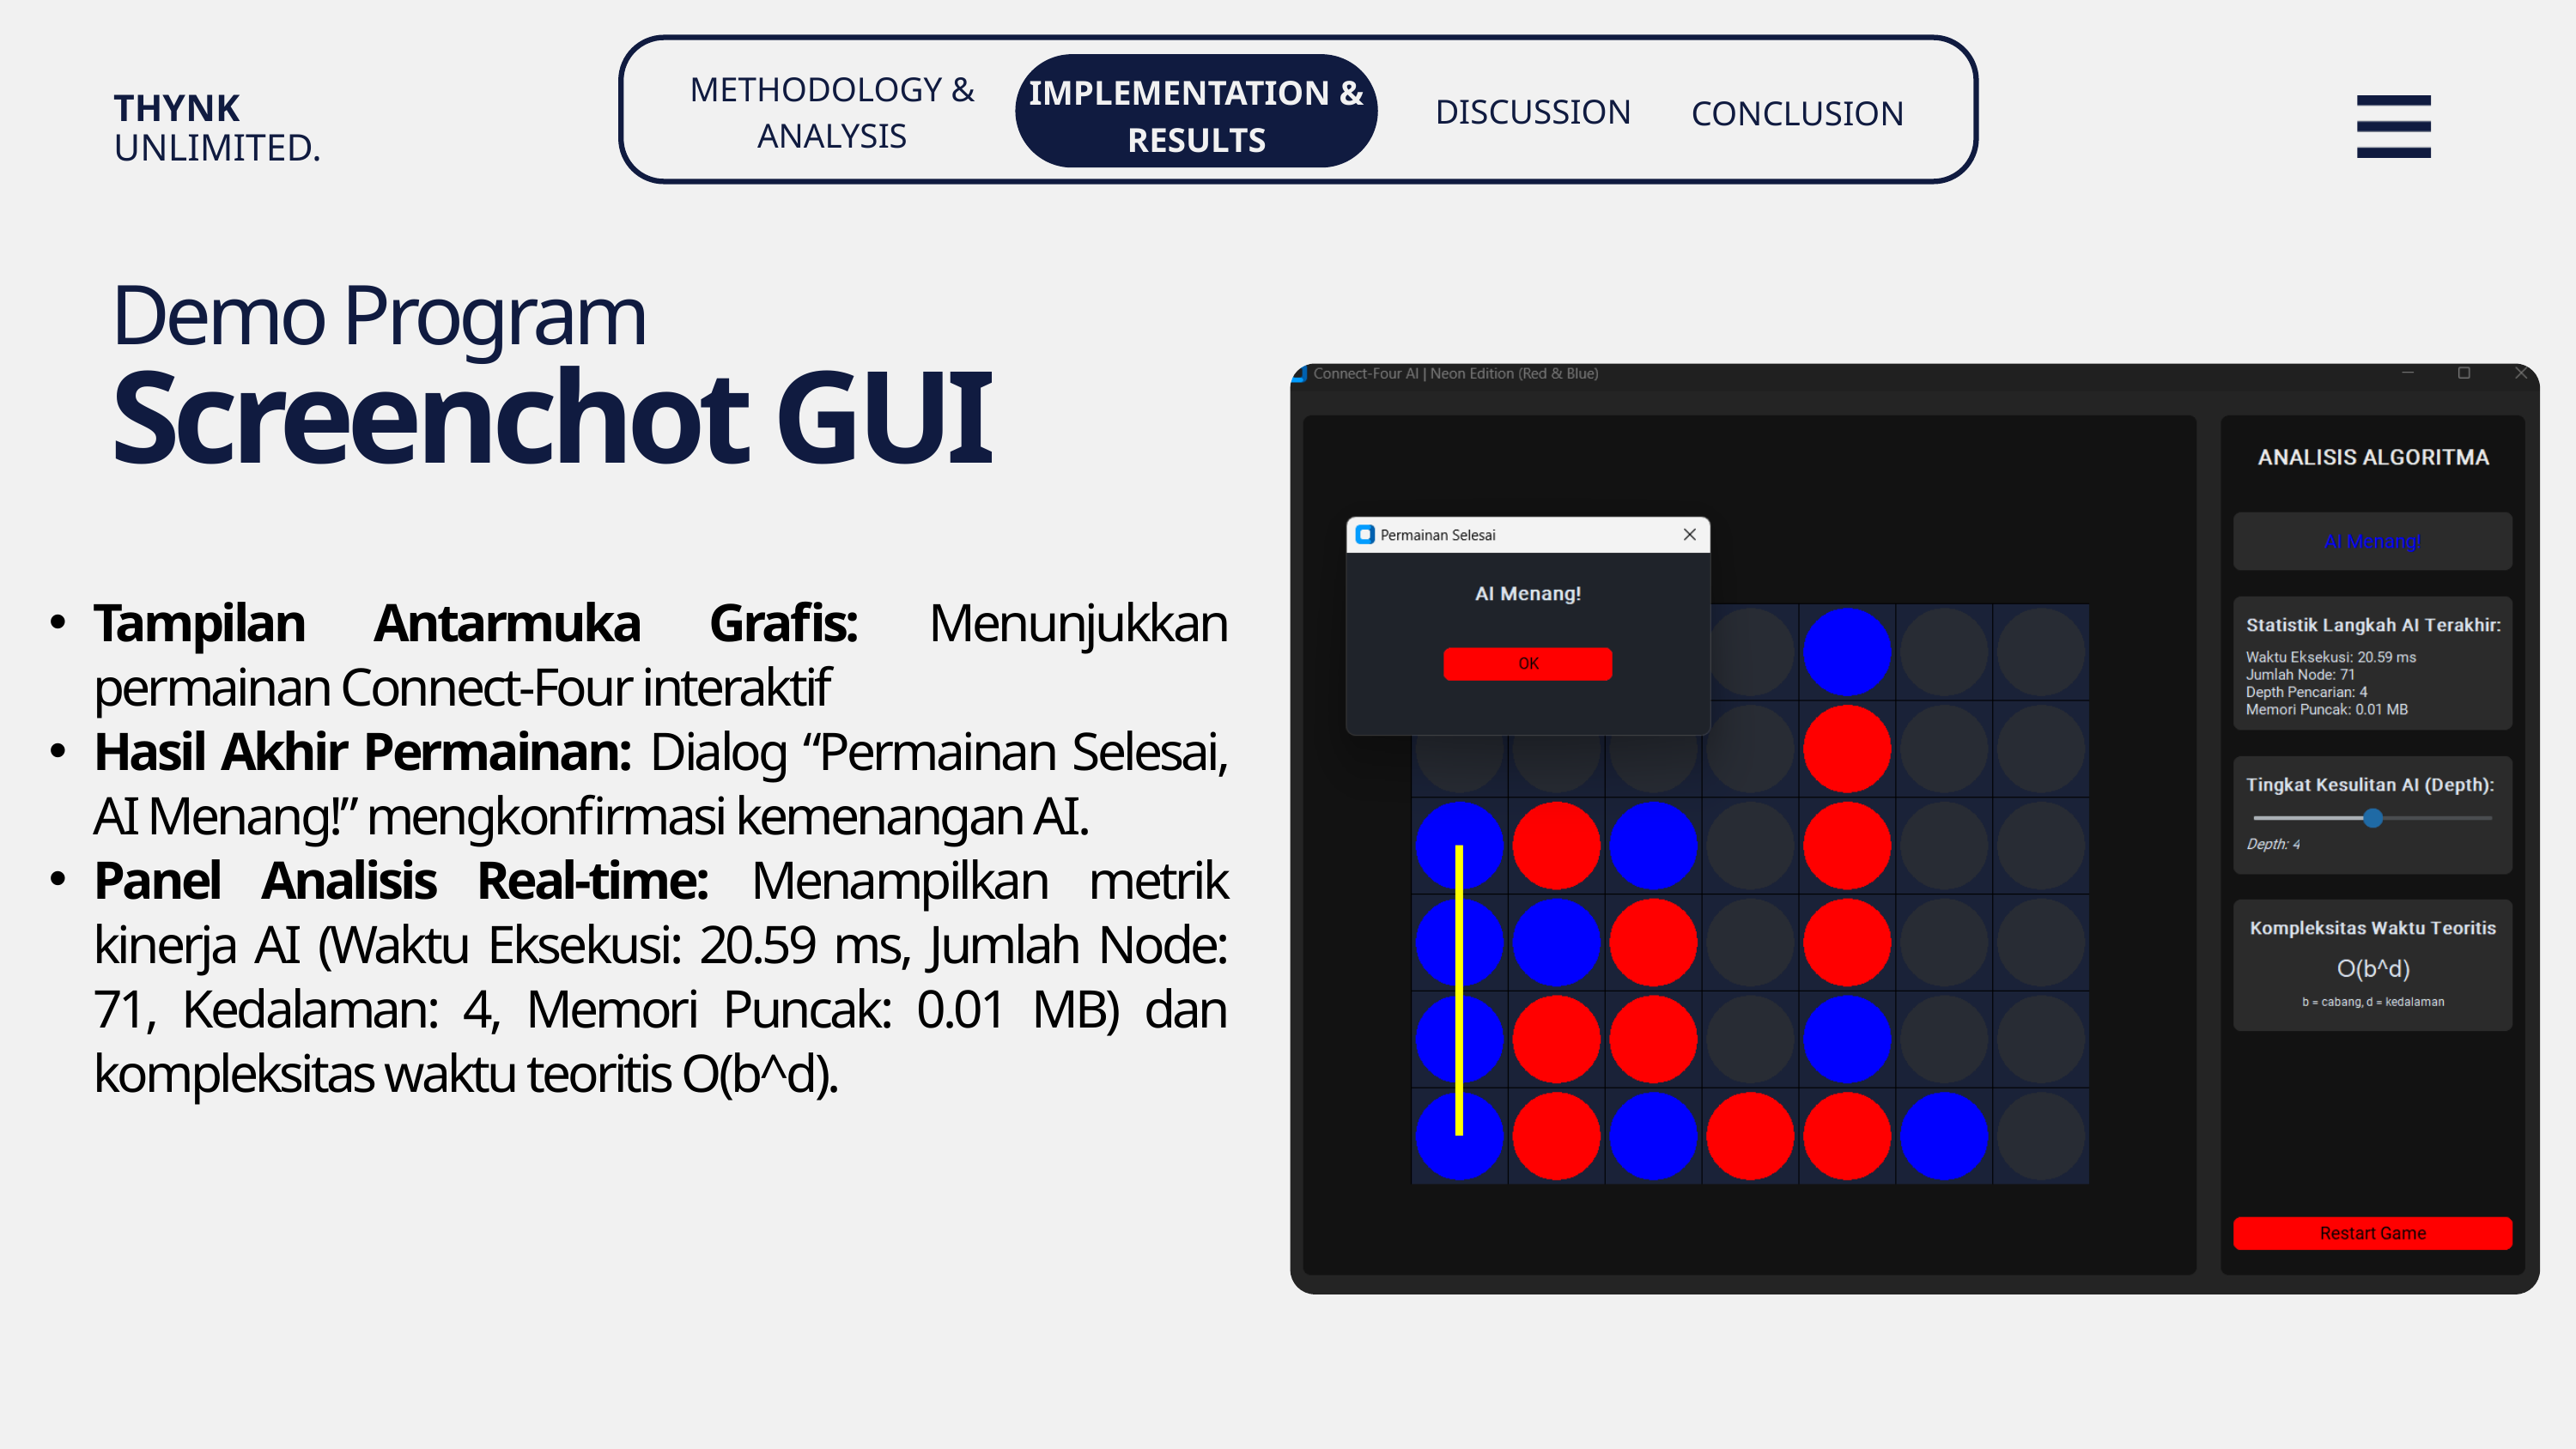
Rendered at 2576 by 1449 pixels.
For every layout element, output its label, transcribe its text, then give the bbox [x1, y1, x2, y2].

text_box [1015, 53, 1379, 168]
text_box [490, 538, 743, 829]
text_box THYNK UNLIMITED. [112, 88, 380, 168]
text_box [620, 37, 1977, 182]
text_box Demo Program [110, 246, 1288, 361]
text_box [2357, 95, 2432, 158]
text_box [1290, 363, 2541, 1295]
text_box Tampilan Antarmuka Grafis: Menunjukkan permainan Connect-Four interaktif Hasil Akhir Permainan: Dialog “Permainan Selesai, AI Menang!” mengkonfirmasi kemenangan AI. Panel Analisis Real-time: Menampilkan metrik kinerja AI (Waktu Eksekusi: 20.59 ms, Jumlah Node: 71, Kedalaman: 4, Memori Puncak: 0.01 MB) dan kompleksitas waktu teoritis O(b^d). [4, 587, 1228, 1103]
text_box Screenchot GUI [110, 373, 1104, 489]
